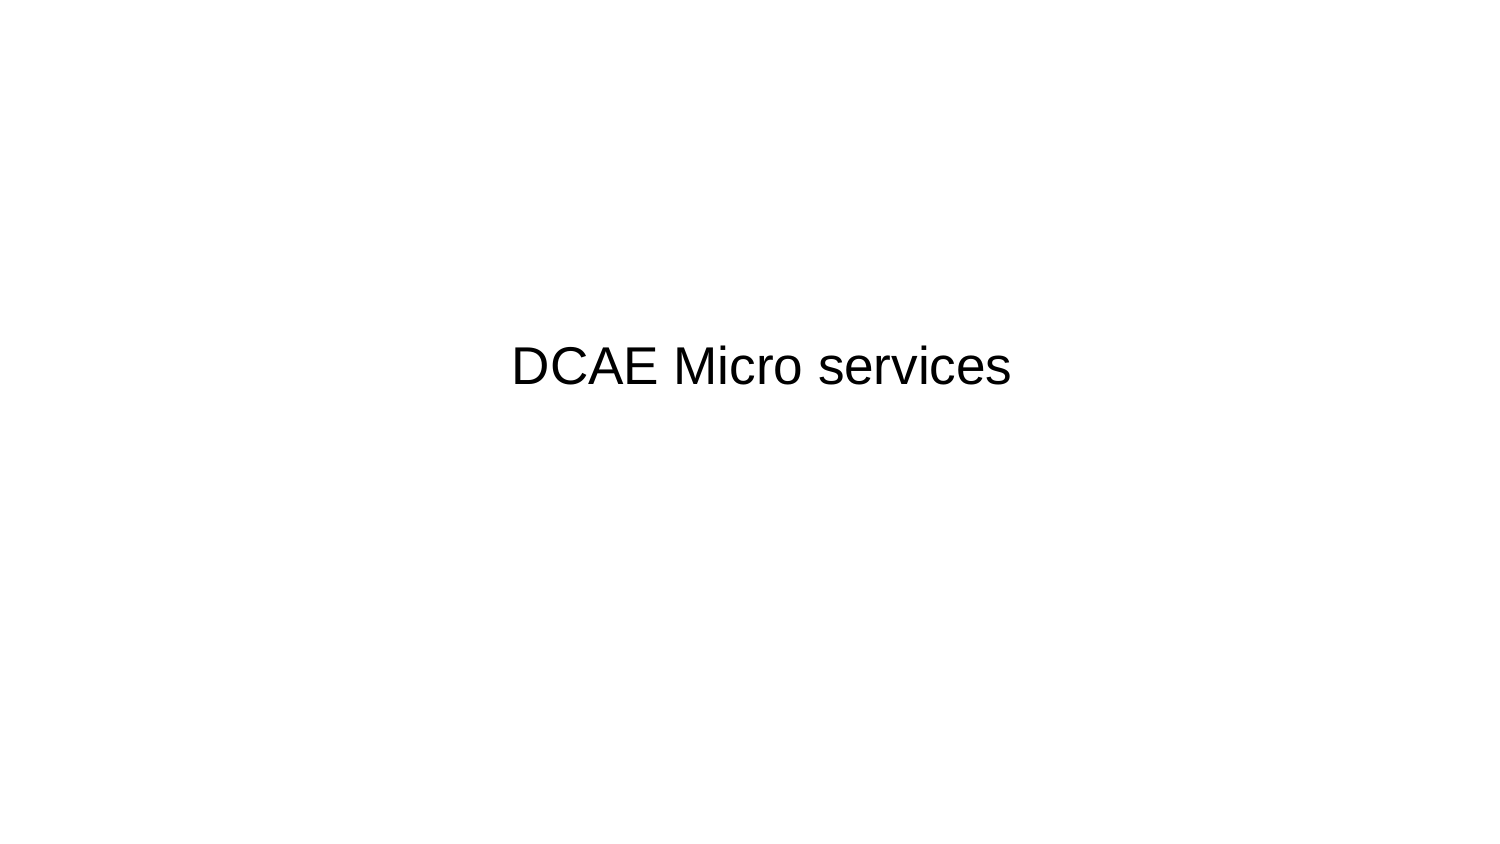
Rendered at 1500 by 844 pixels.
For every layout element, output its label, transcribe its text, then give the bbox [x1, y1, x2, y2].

title DCAE Micro services [63, 316, 1462, 411]
